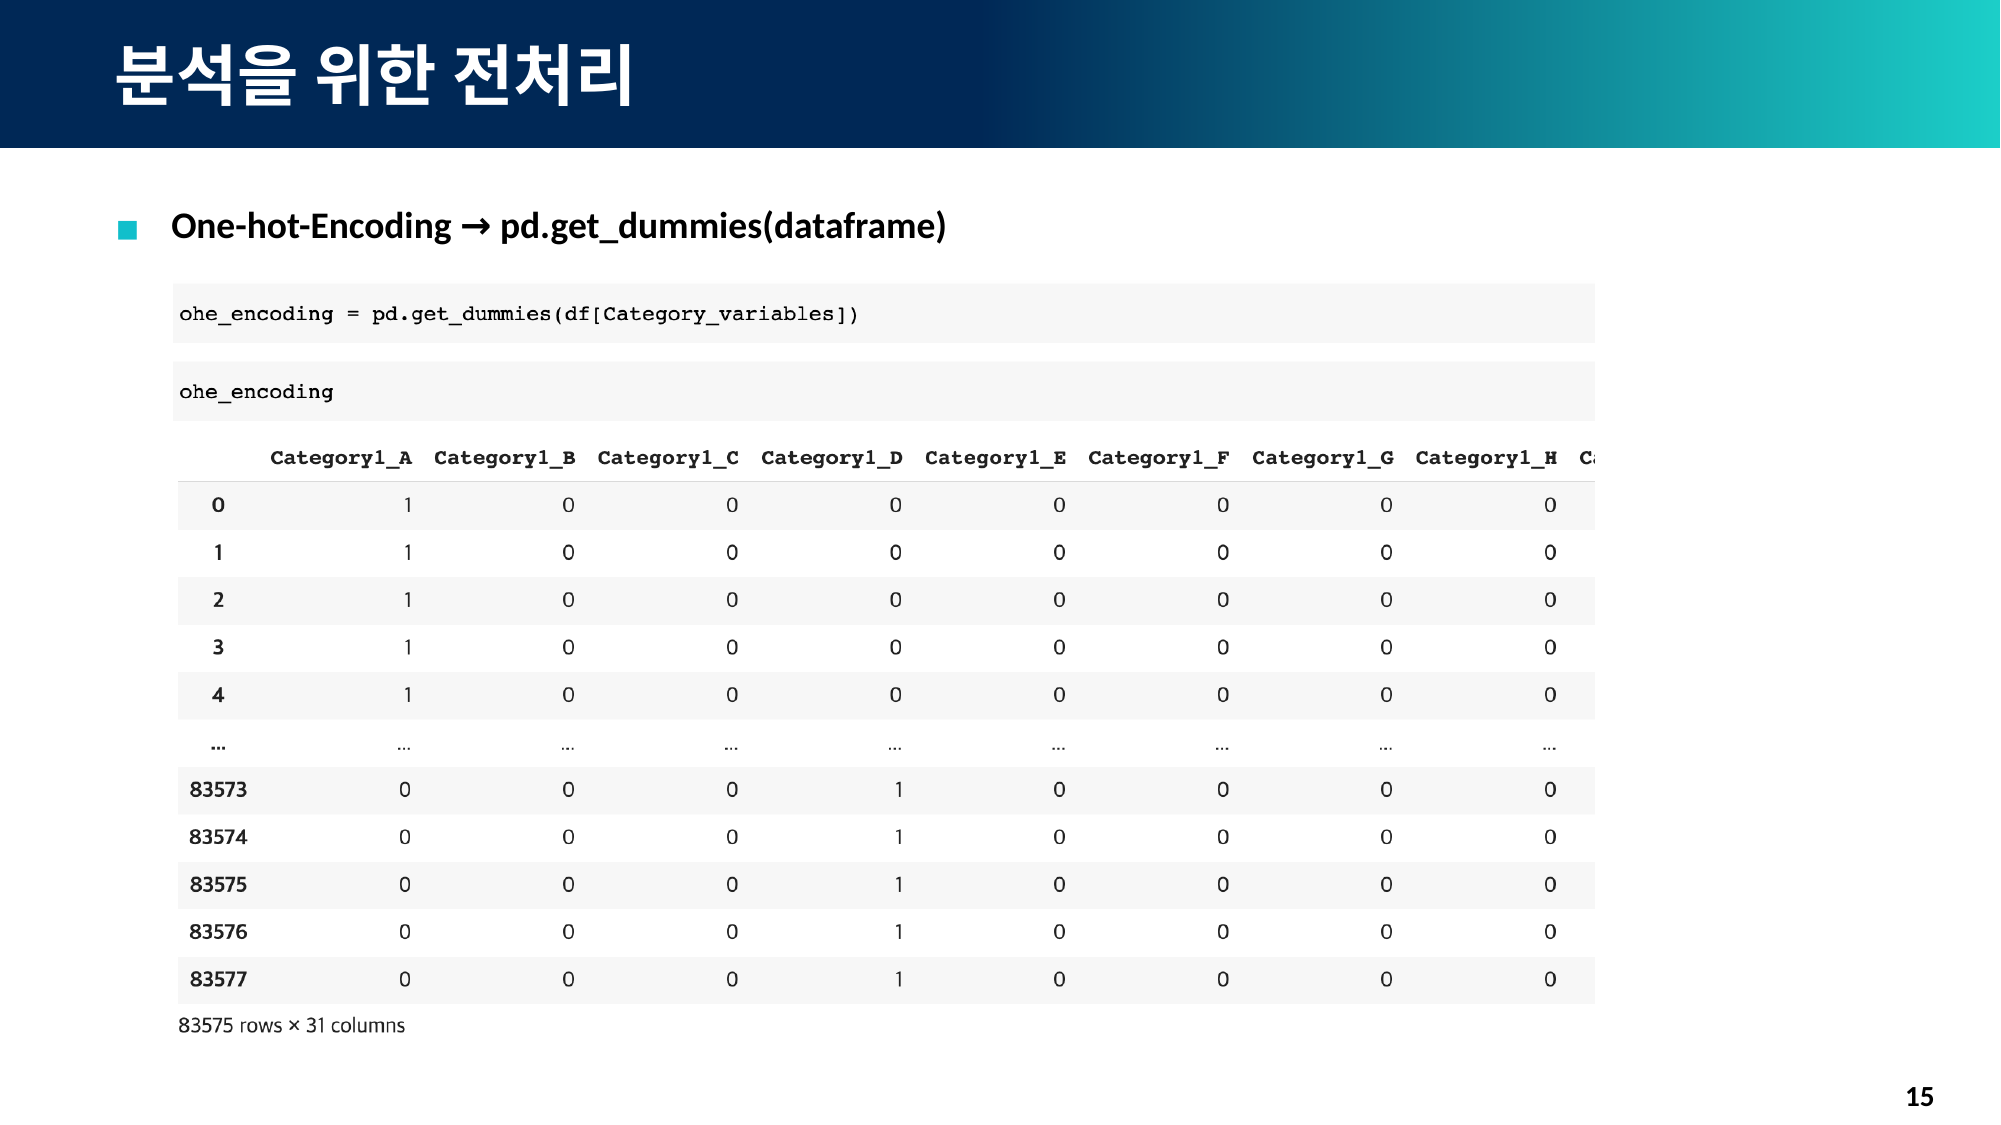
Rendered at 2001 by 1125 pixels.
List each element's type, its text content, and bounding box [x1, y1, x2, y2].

list One-hot-Encoding → pd.get_dummies(dataframe) [99, 184, 1900, 1095]
title 분석을 위한 전처리 [99, 0, 1900, 148]
slide_number 15 [1514, 1065, 1950, 1125]
picture [172, 280, 1595, 1065]
